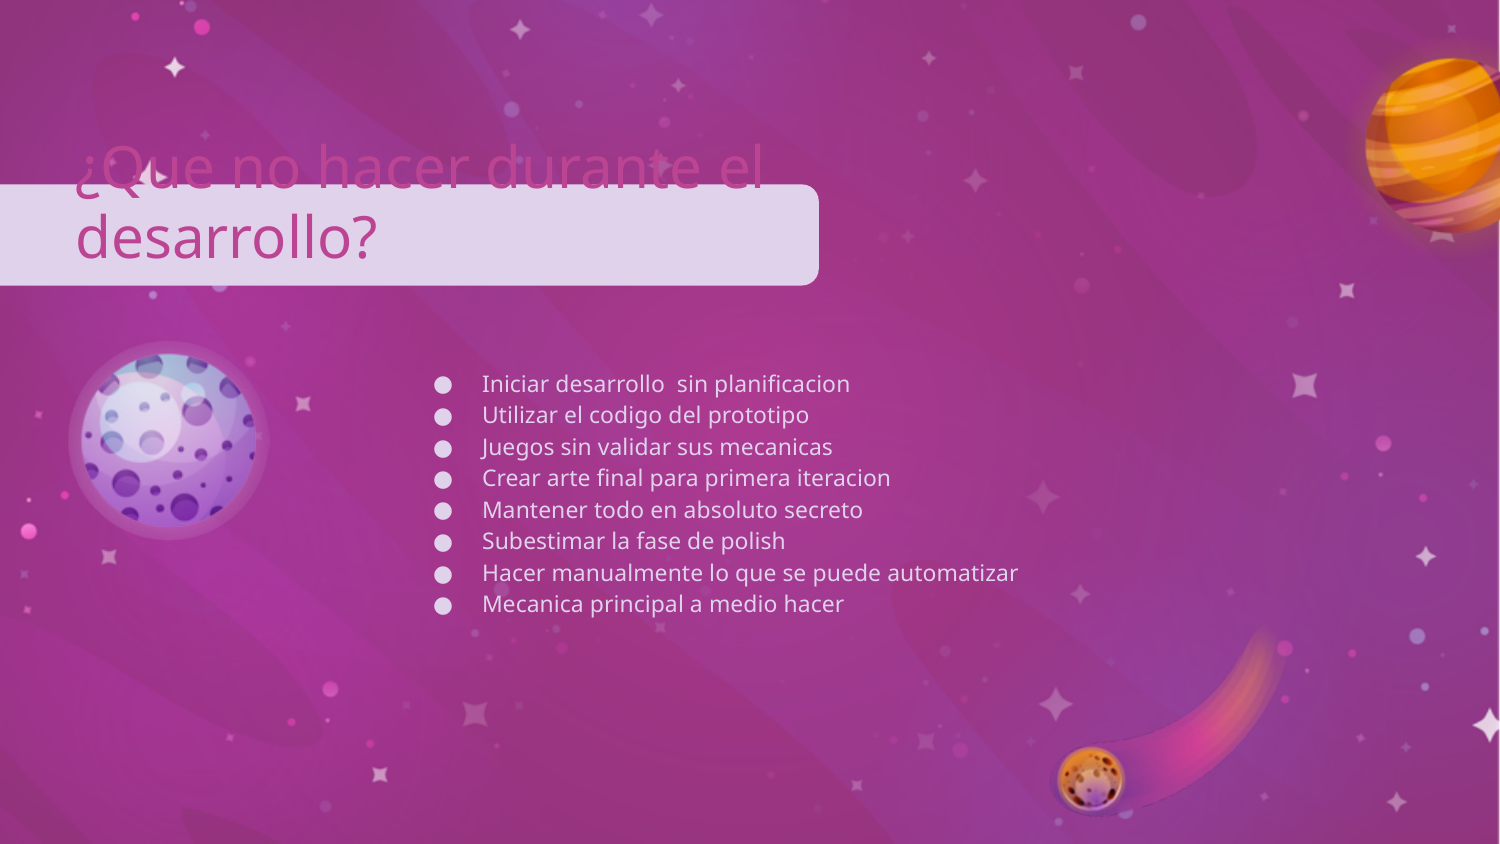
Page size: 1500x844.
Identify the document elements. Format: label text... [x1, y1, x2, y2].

title ¿Que no hacer durante el desarrollo? [60, 138, 793, 286]
picture [0, 0, 1500, 844]
list Iniciar desarrollo sin planificacion Utilizar el codigo del prototipo Juegos sin validar sus mecanicas Crear arte final para primera iteracion Mantener todo en absoluto secreto Subestimar la fase de polish Hacer manualmente lo que se puede automatizar Mecanica principal a medio hacer [392, 350, 1108, 593]
